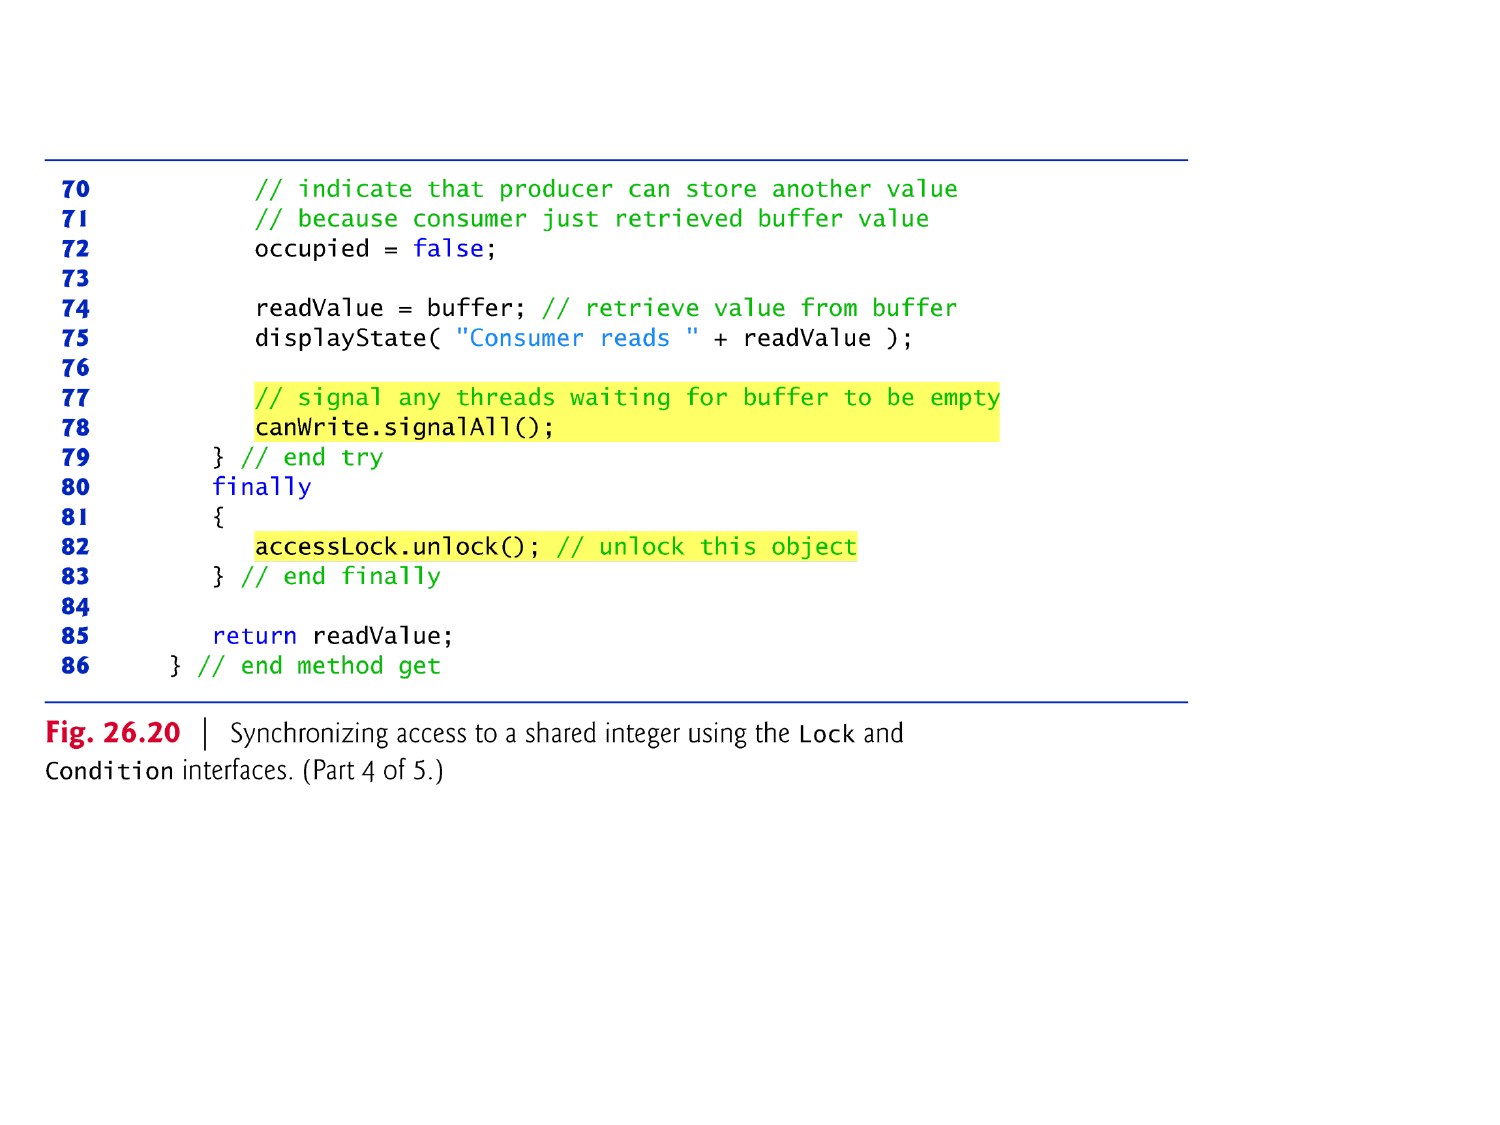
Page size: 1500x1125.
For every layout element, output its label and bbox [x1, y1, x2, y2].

picture [0, 106, 1500, 1018]
